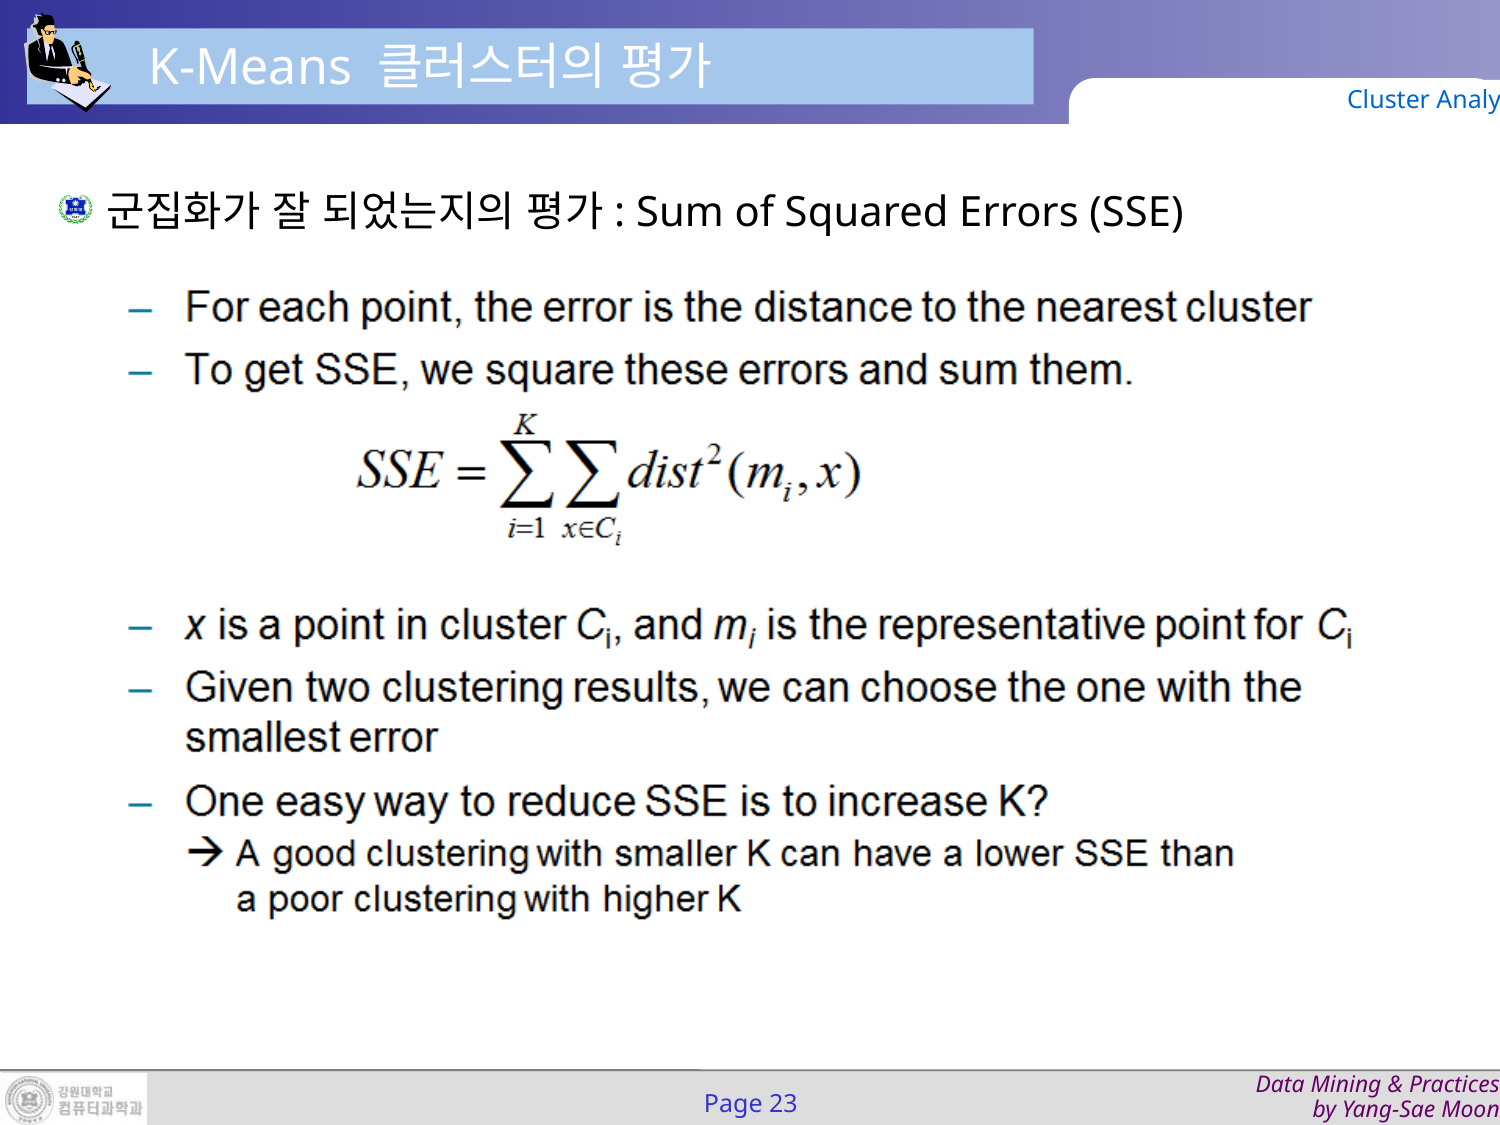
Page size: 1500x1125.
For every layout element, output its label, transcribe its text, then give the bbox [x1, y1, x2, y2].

picture [2, 1073, 147, 1125]
text_box 군집화가 잘 되었는지의 평가: Sum of Squared Errors (SSE) [53, 153, 1459, 241]
slide_number Page 23 [682, 1079, 819, 1124]
picture [113, 274, 1384, 932]
picture [58, 194, 93, 224]
text_box Cluster Analysis [1245, 78, 1500, 120]
text_box K-Means 클러스터의 평가 [133, 26, 1093, 102]
